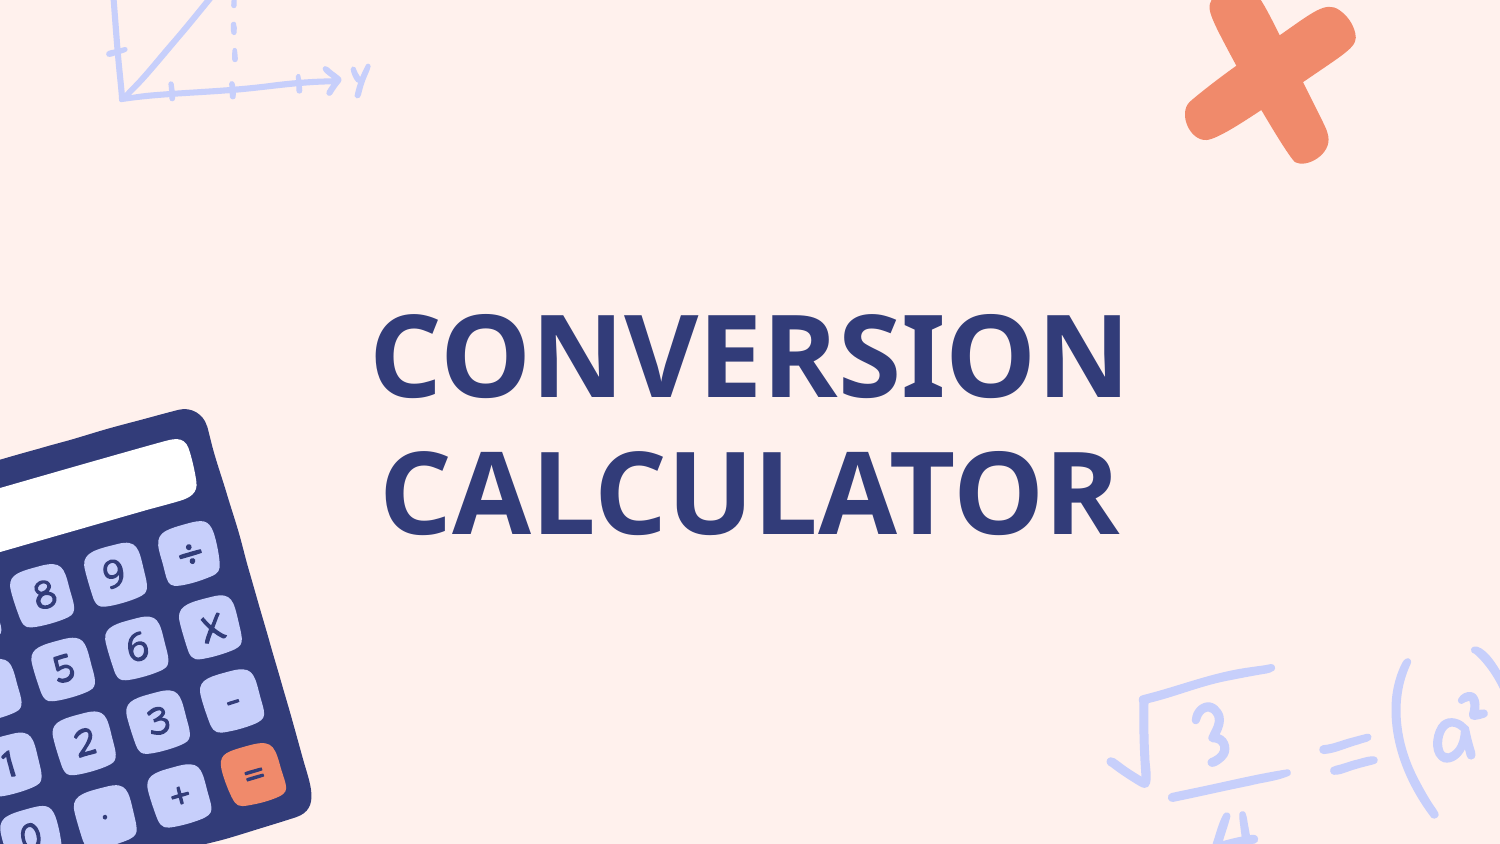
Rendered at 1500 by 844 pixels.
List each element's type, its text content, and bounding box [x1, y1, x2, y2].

text_box CONVERSION CALCULATOR [252, 282, 1248, 558]
